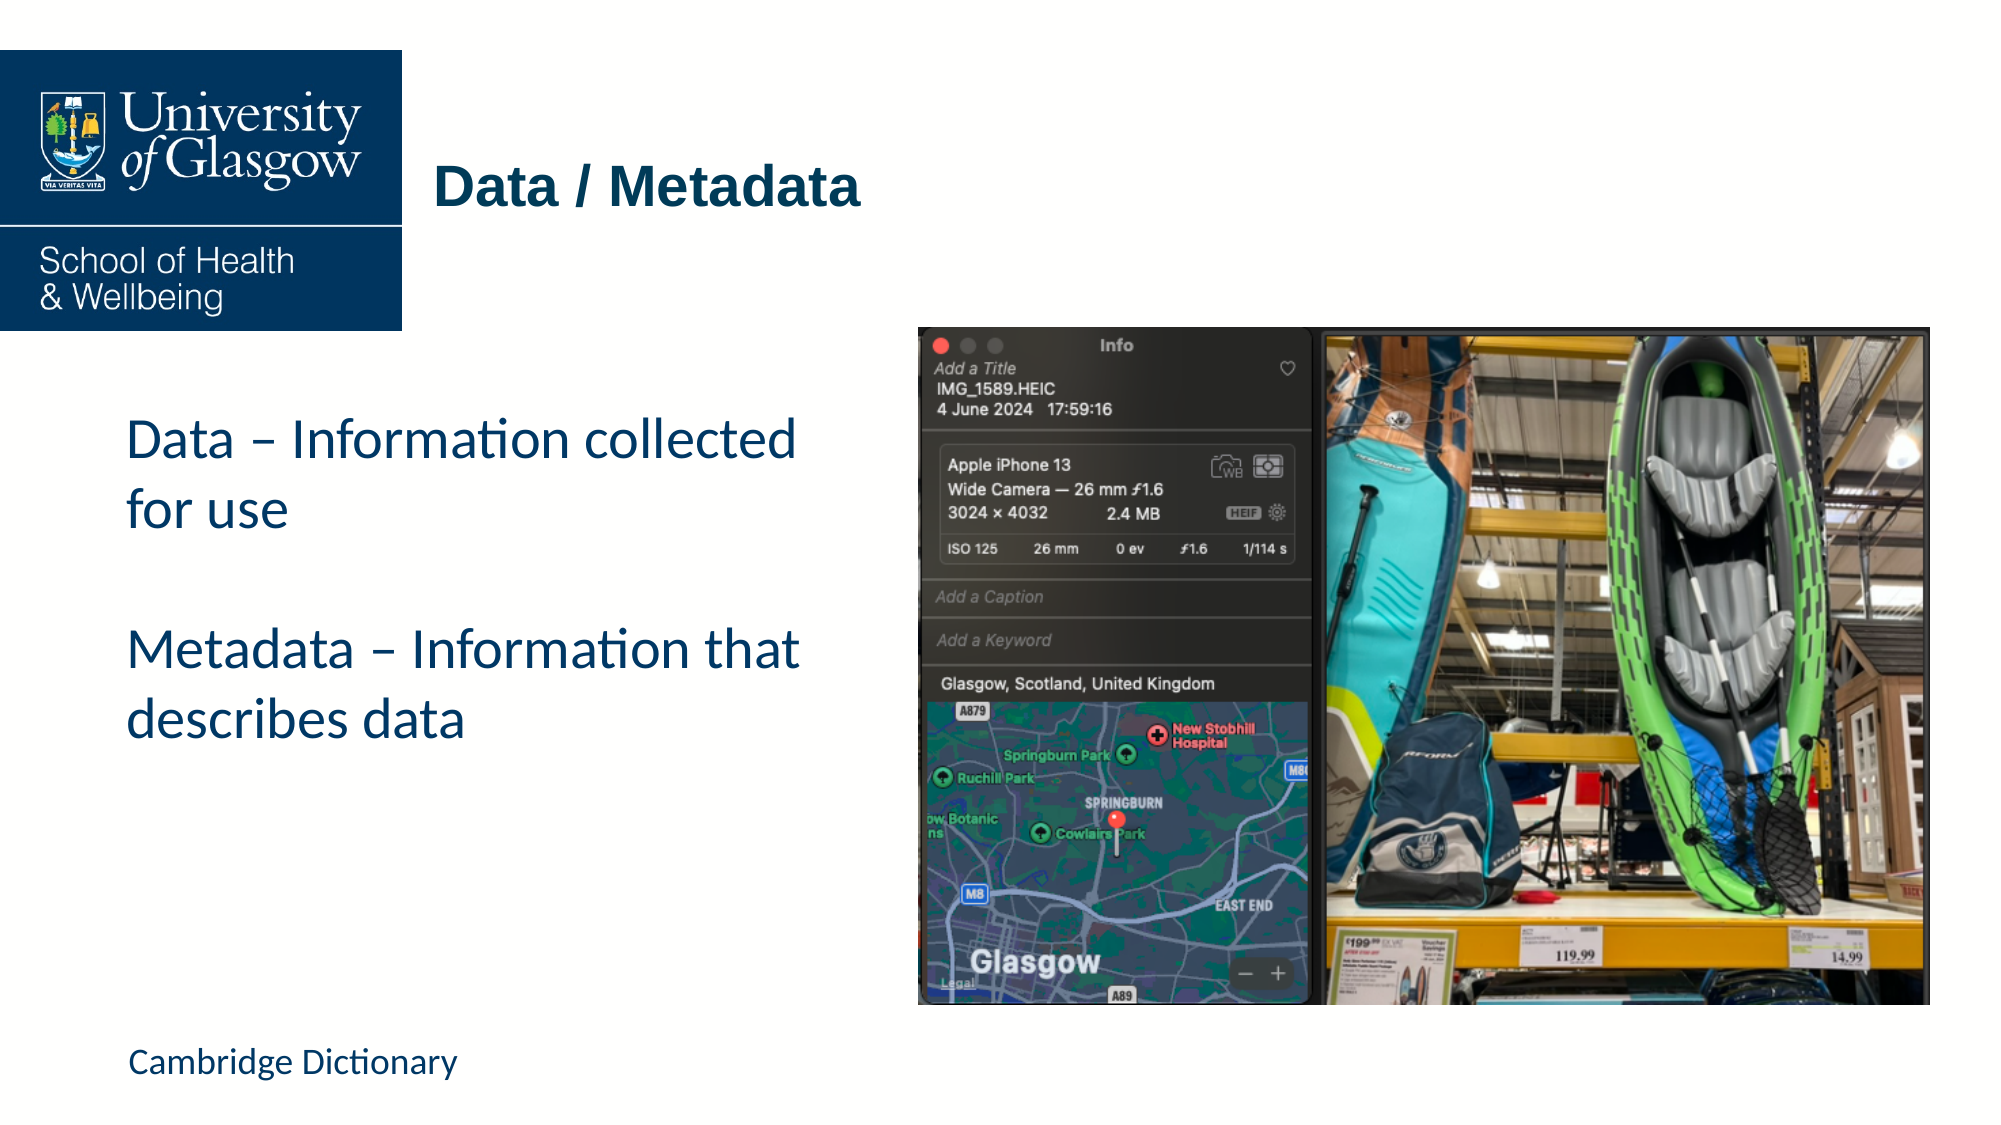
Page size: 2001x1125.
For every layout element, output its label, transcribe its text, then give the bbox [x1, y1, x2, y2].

title Data / Metadata [418, 48, 1930, 328]
text_box Data – Information collected for use Metadata – Information that describes data [111, 393, 866, 758]
text_box Cambridge Dictionary [113, 1029, 473, 1089]
picture [918, 327, 1930, 1005]
picture [0, 50, 402, 331]
